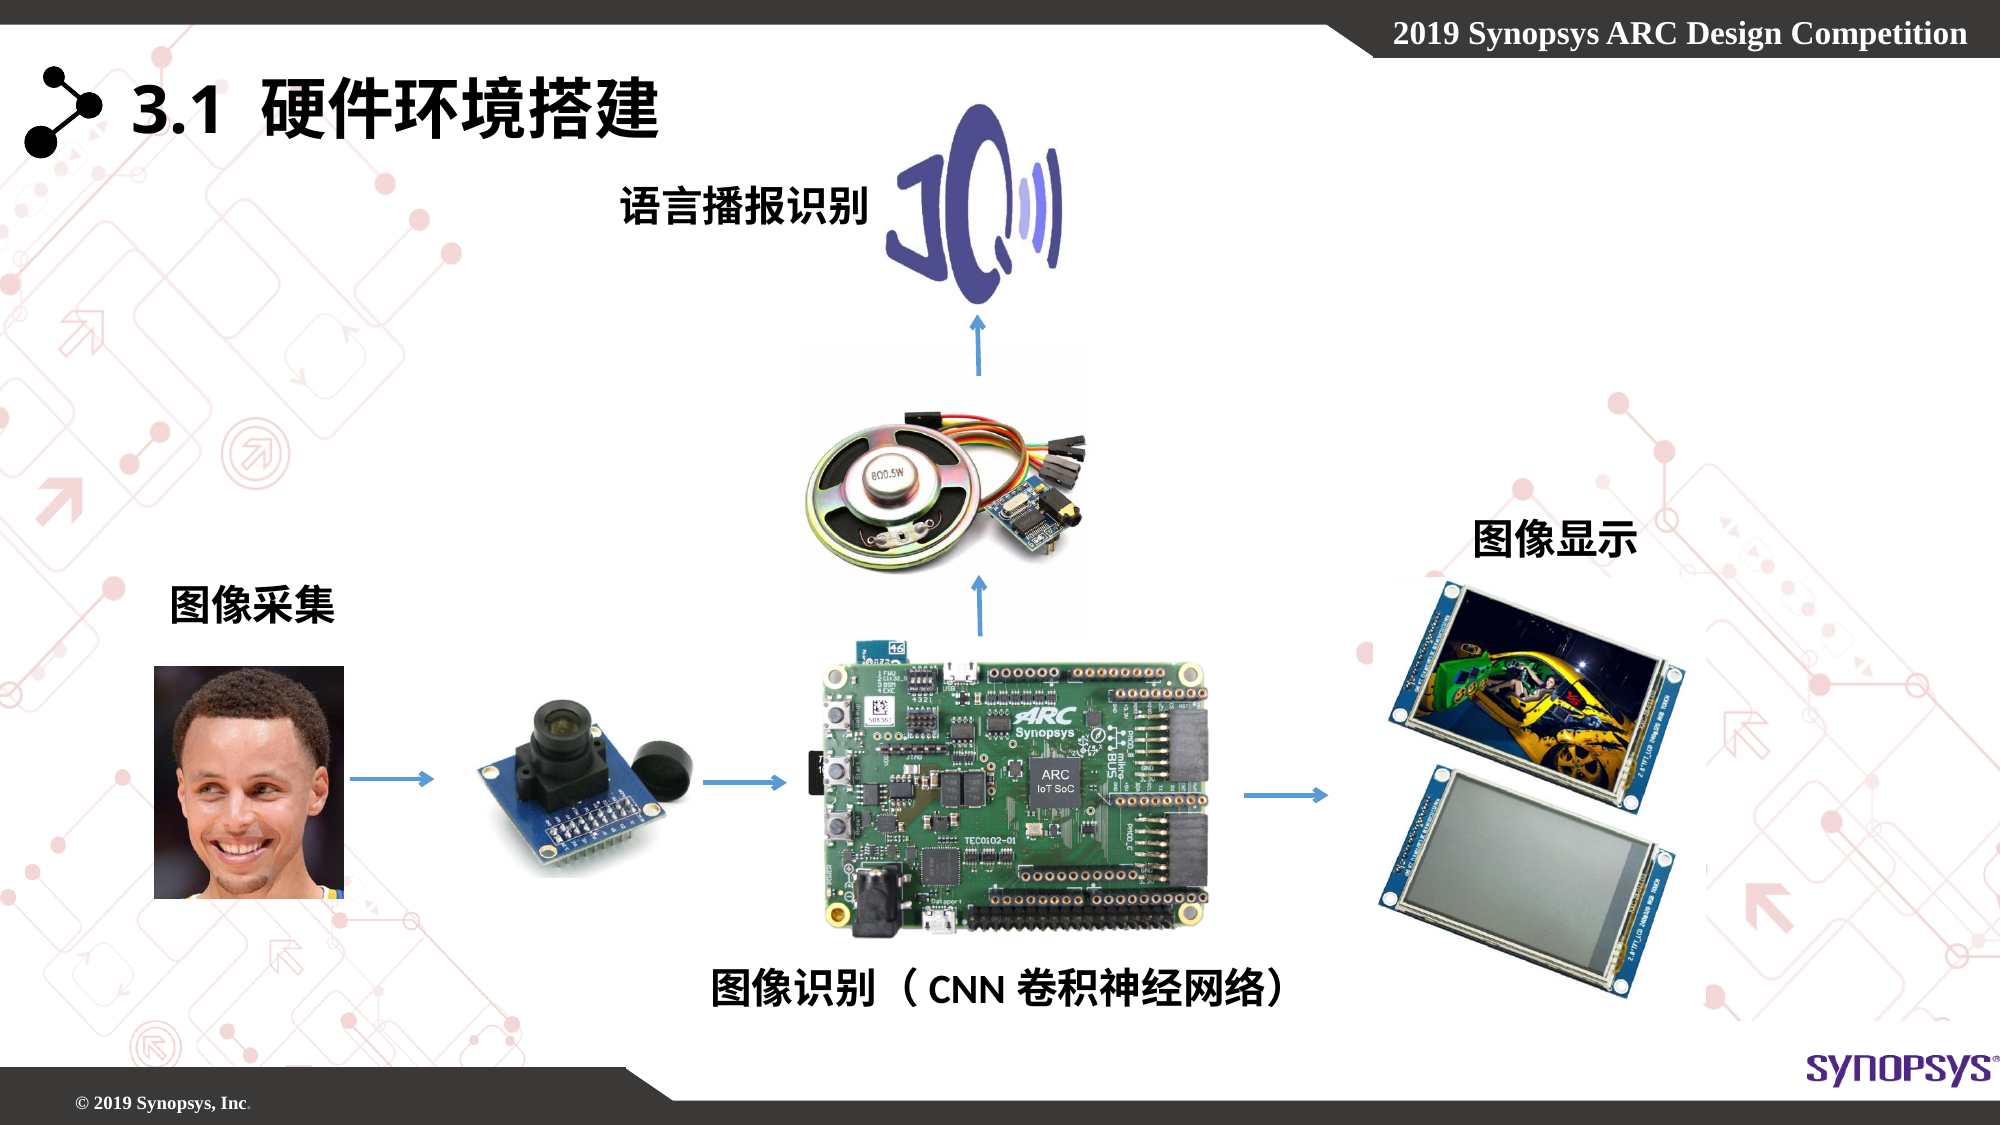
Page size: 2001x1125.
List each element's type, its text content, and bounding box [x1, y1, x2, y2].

picture [1806, 1055, 2000, 1068]
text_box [0, 0, 2000, 59]
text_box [24, 59, 672, 159]
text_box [0, 1068, 2000, 1125]
text_box 图像识别（CNN卷积神经网络） [695, 954, 1323, 1020]
picture [863, 98, 1094, 312]
picture [0, 59, 703, 1068]
picture [799, 344, 1092, 637]
picture [1356, 392, 2000, 1021]
text_box 语言播报识别 [604, 172, 863, 238]
picture [805, 638, 1214, 942]
